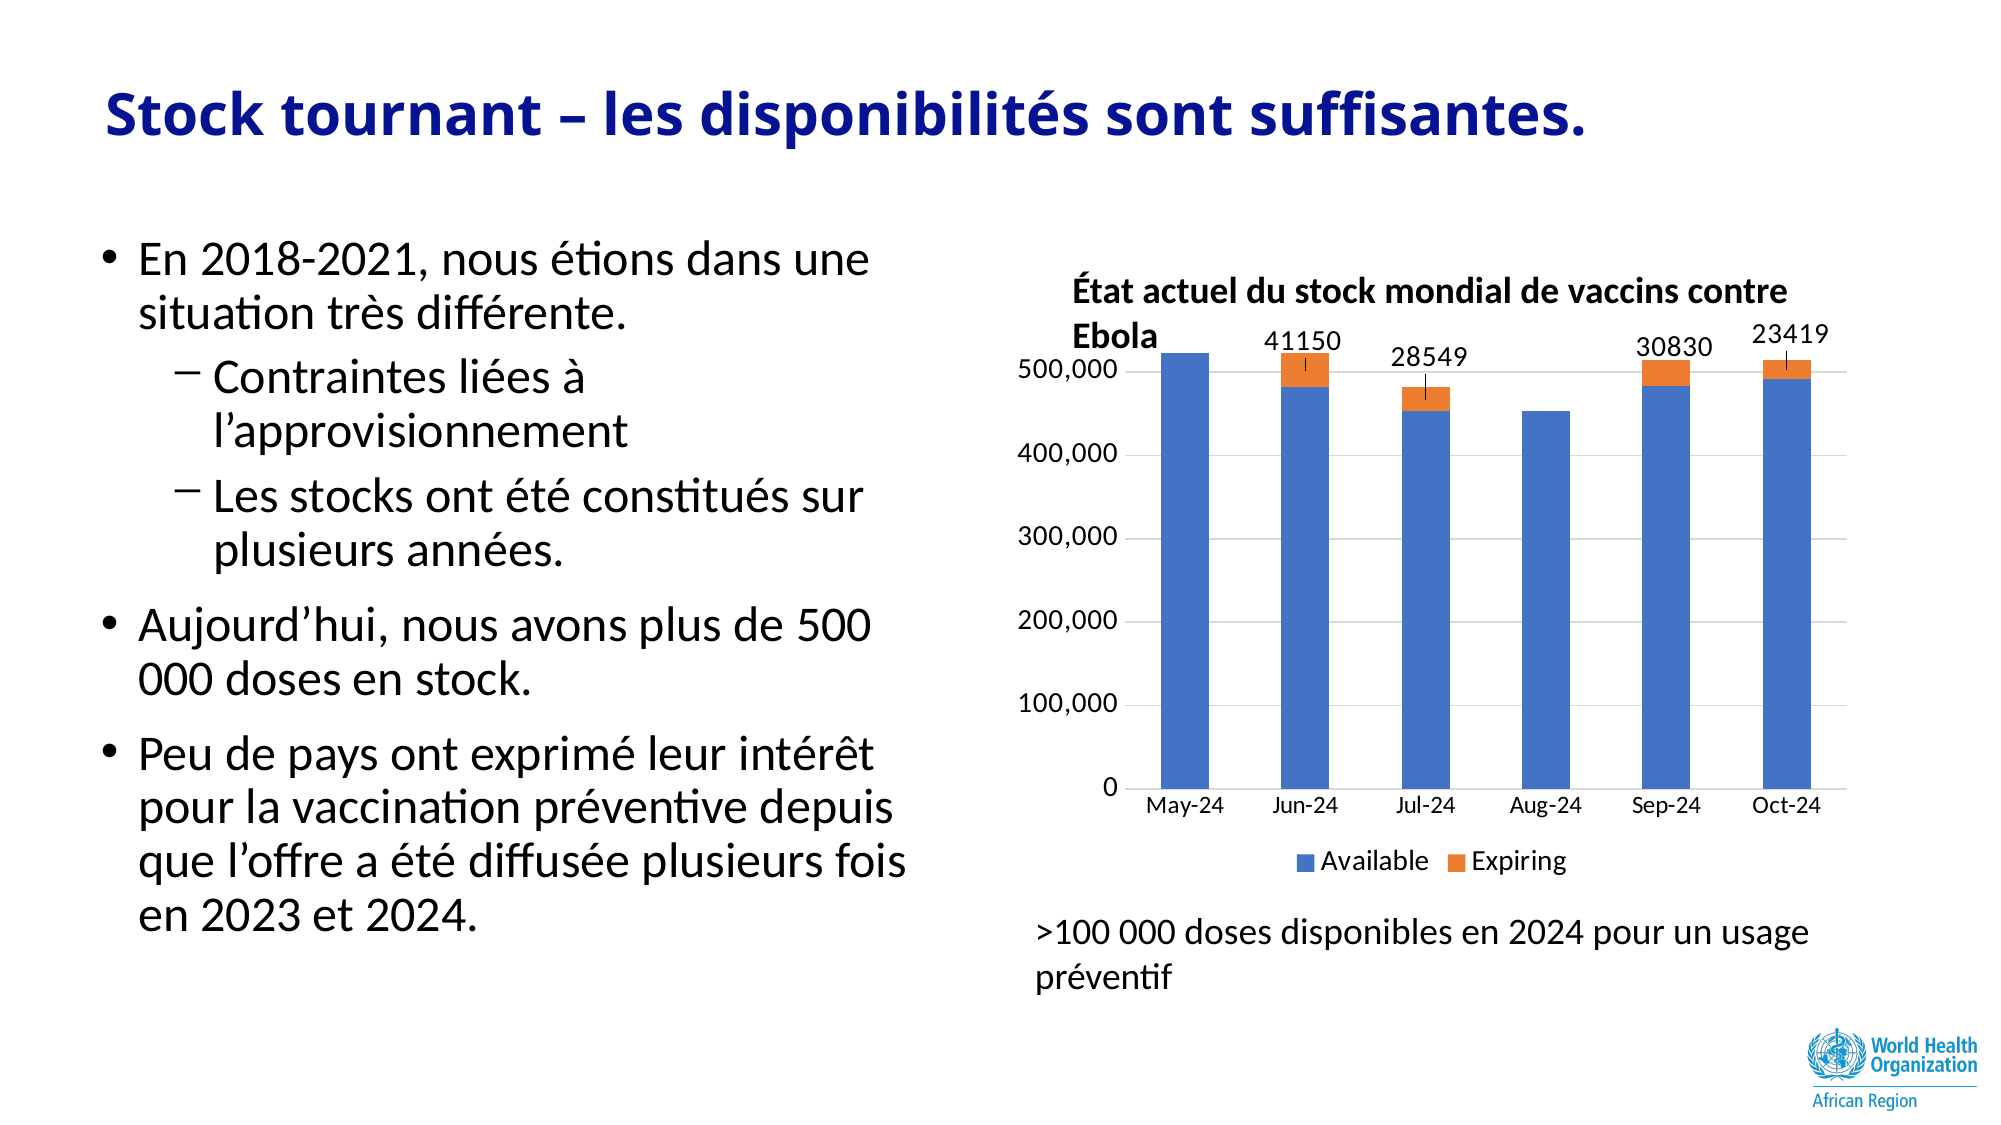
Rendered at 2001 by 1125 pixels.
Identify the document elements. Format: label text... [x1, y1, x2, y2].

chart [999, 318, 1865, 884]
text_box État actuel du stock mondial de vaccins contre Ebola [1057, 258, 1833, 318]
title Stock tournant – les disponibilités sont suffisantes. [90, 59, 1902, 174]
picture [1806, 1028, 1978, 1111]
list En 2018-2021, nous étions dans une situation très différente. Contraintes liées à l’approvisionnement Les stocks ont été constitués sur plusieurs années. Aujourd’hui, nous avons plus de 500 000 doses en stock. Peu de pays ont exprimé leur intérêt pour la vaccination préventive depuis que l’offre a été diffusée plusieurs fois en 2023 et 2024. [85, 224, 966, 1014]
text_box >100 000 doses disponibles en 2024 pour un usage préventif [944, 899, 1946, 1005]
